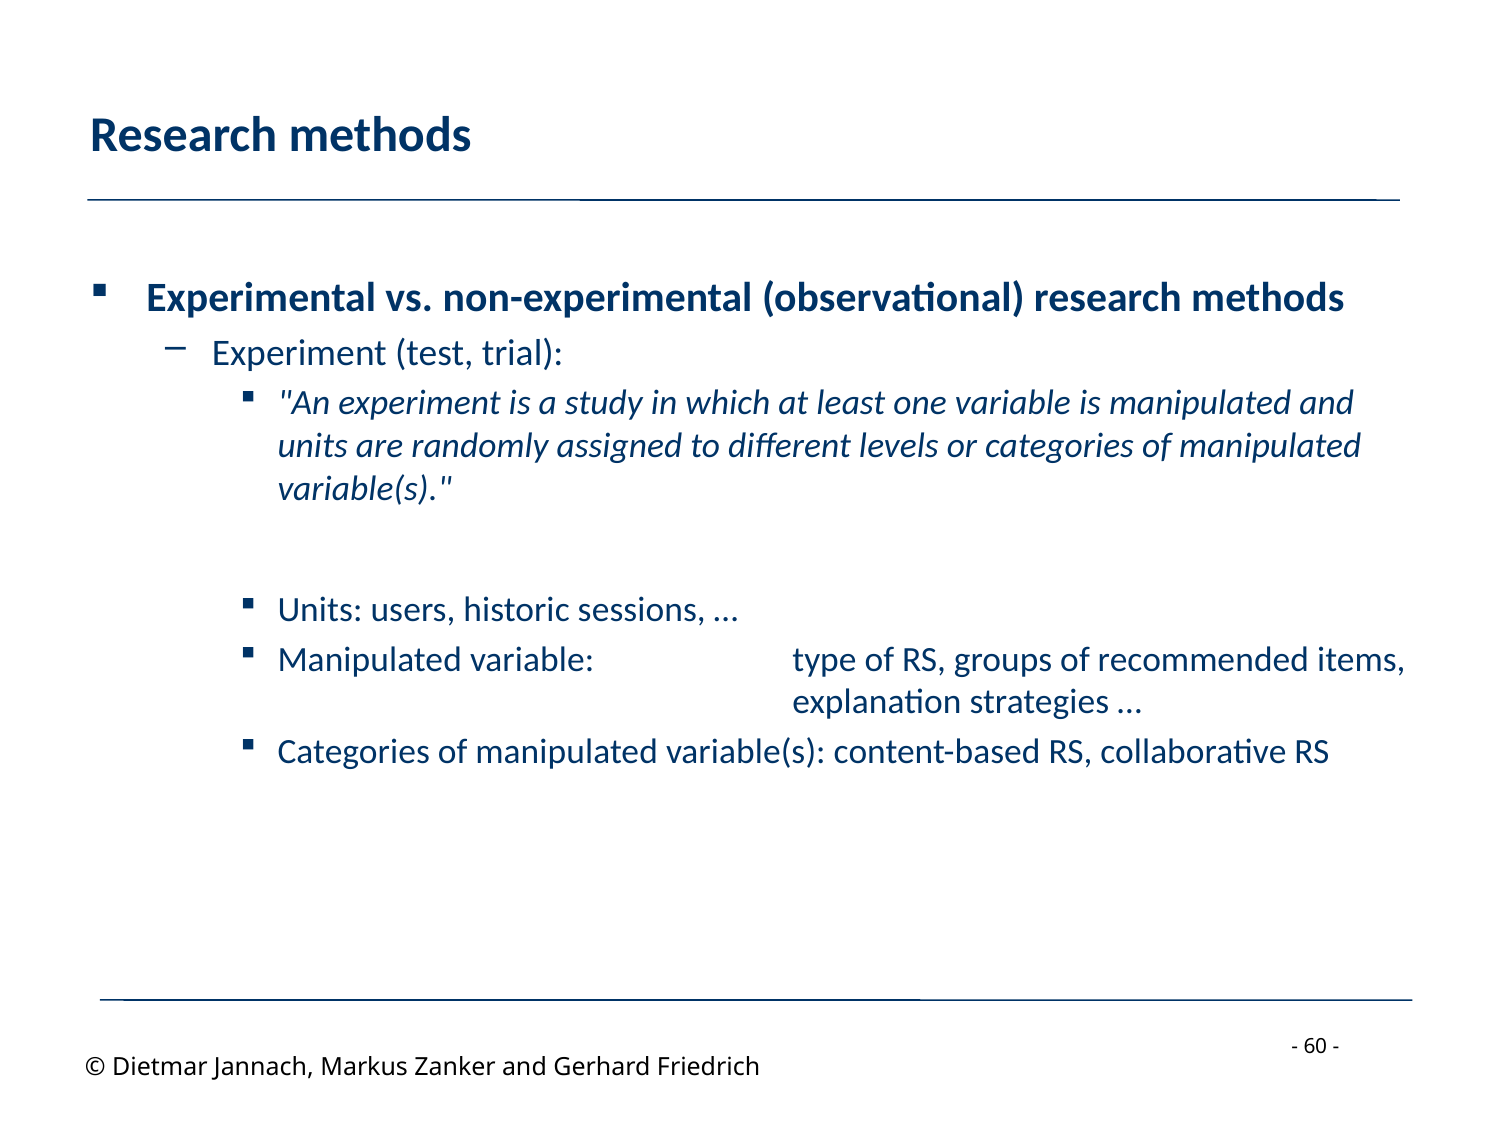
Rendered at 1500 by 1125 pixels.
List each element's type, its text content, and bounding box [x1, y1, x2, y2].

list Experimental vs. non-experimental (observational) research methods Experiment (test, trial): "An experiment is a study in which at least one variable is manipulated and units are randomly assigned to different levels or categories of manipulated variable(s)." Units: users, historic sessions, … Manipulated variable: type of RS, groups of recommended items, explanation strategies … Categories of manipulated variable(s): content-based RS, collaborative RS [74, 262, 1426, 1006]
title Research methods [74, 37, 1426, 226]
